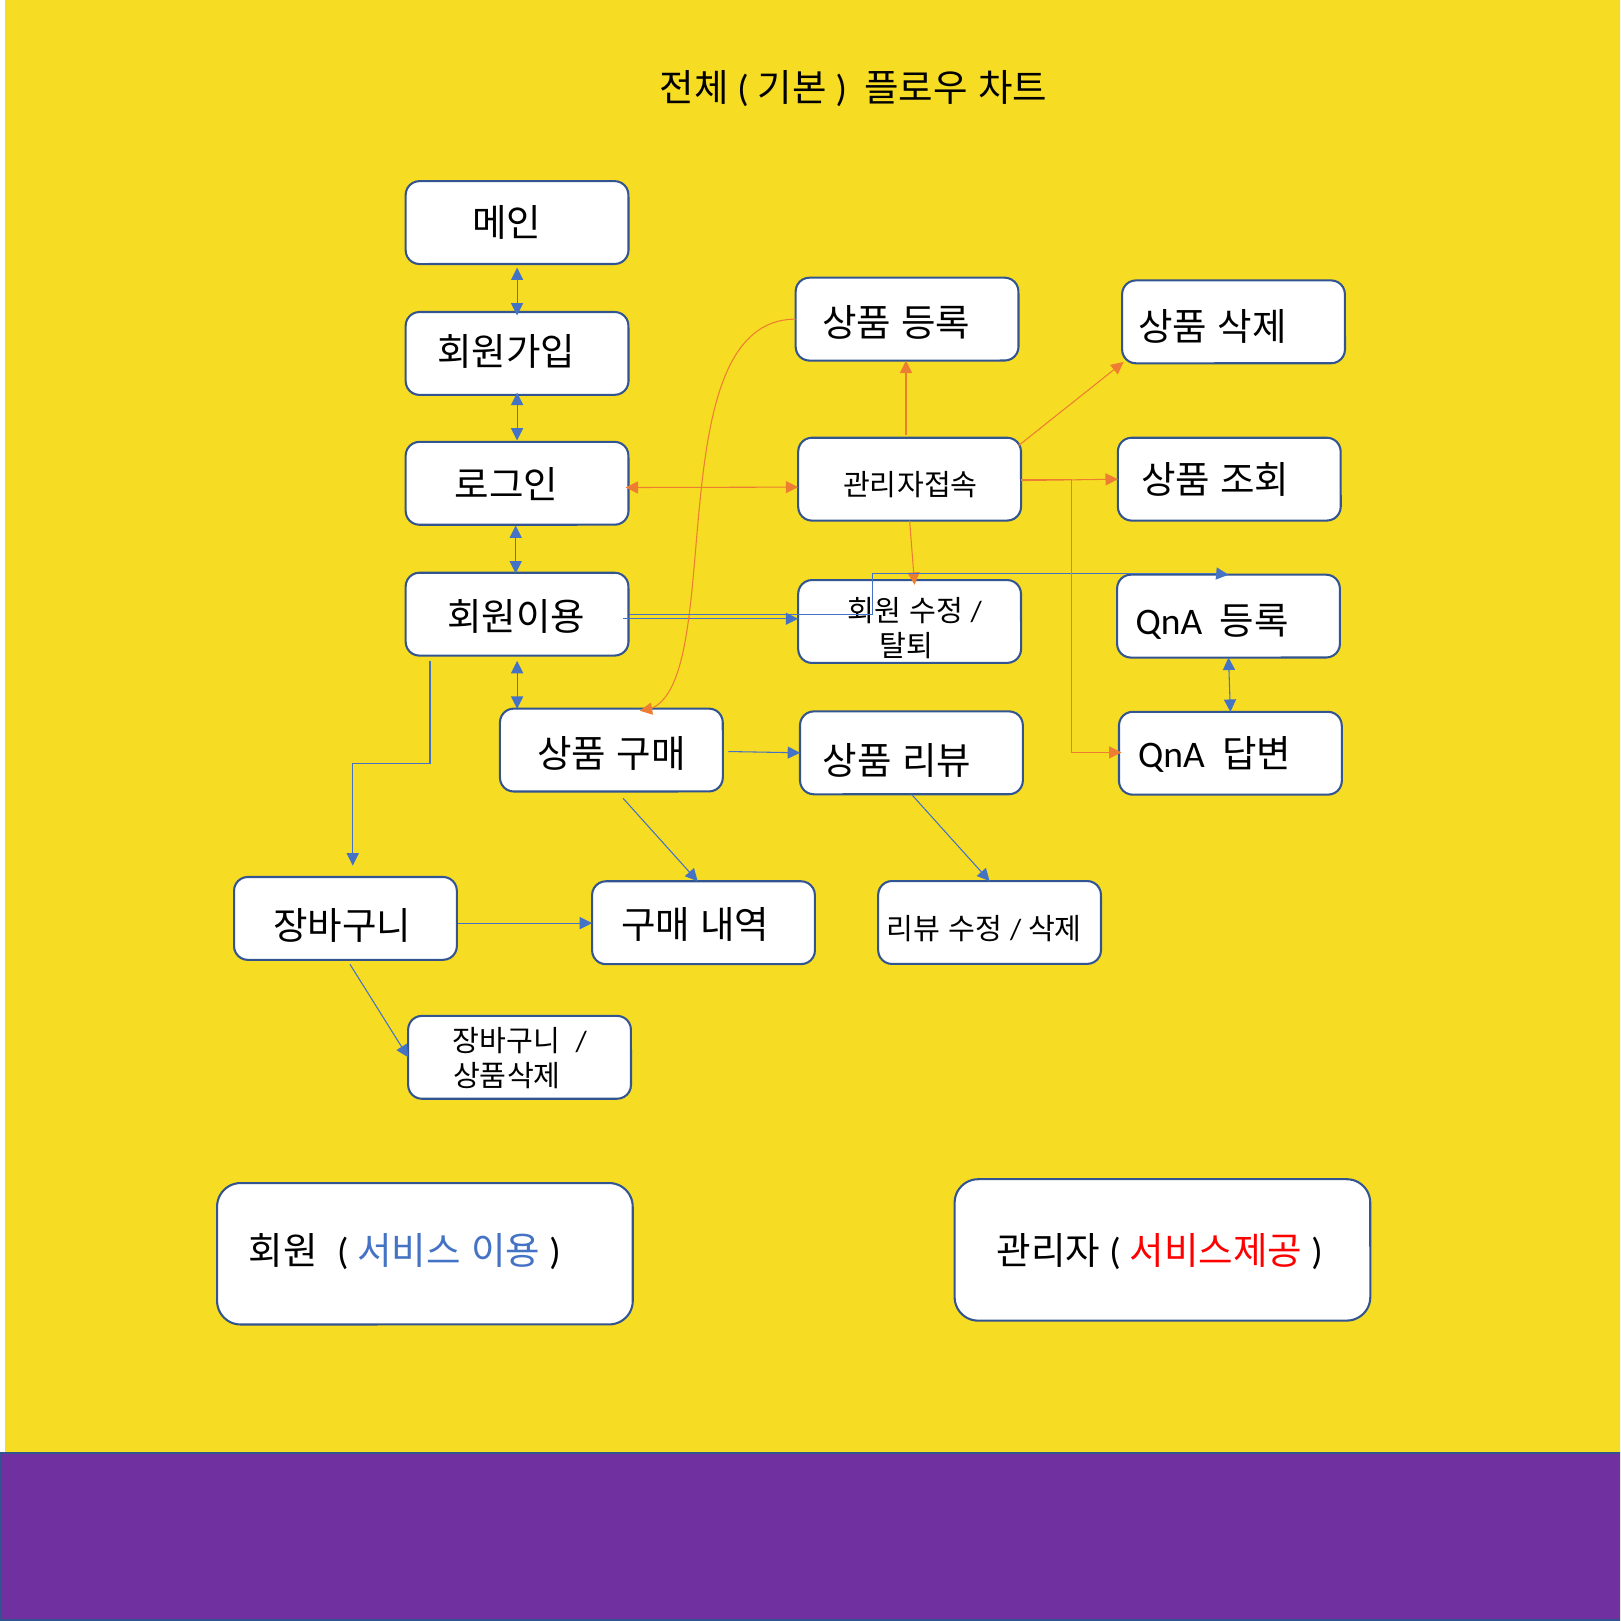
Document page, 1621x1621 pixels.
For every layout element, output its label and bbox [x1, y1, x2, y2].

text_box [639, 615, 796, 711]
text_box [623, 798, 698, 882]
text_box [1021, 479, 1122, 753]
text_box [639, 319, 796, 574]
text_box [909, 520, 915, 574]
text_box [1018, 361, 1124, 446]
picture [4, 0, 1621, 1621]
text_box [628, 574, 1021, 615]
text_box [1122, 574, 1229, 615]
text_box [288, 724, 494, 802]
text_box [911, 794, 990, 882]
text_box [0, 1452, 4, 1621]
text_box [349, 964, 409, 1058]
